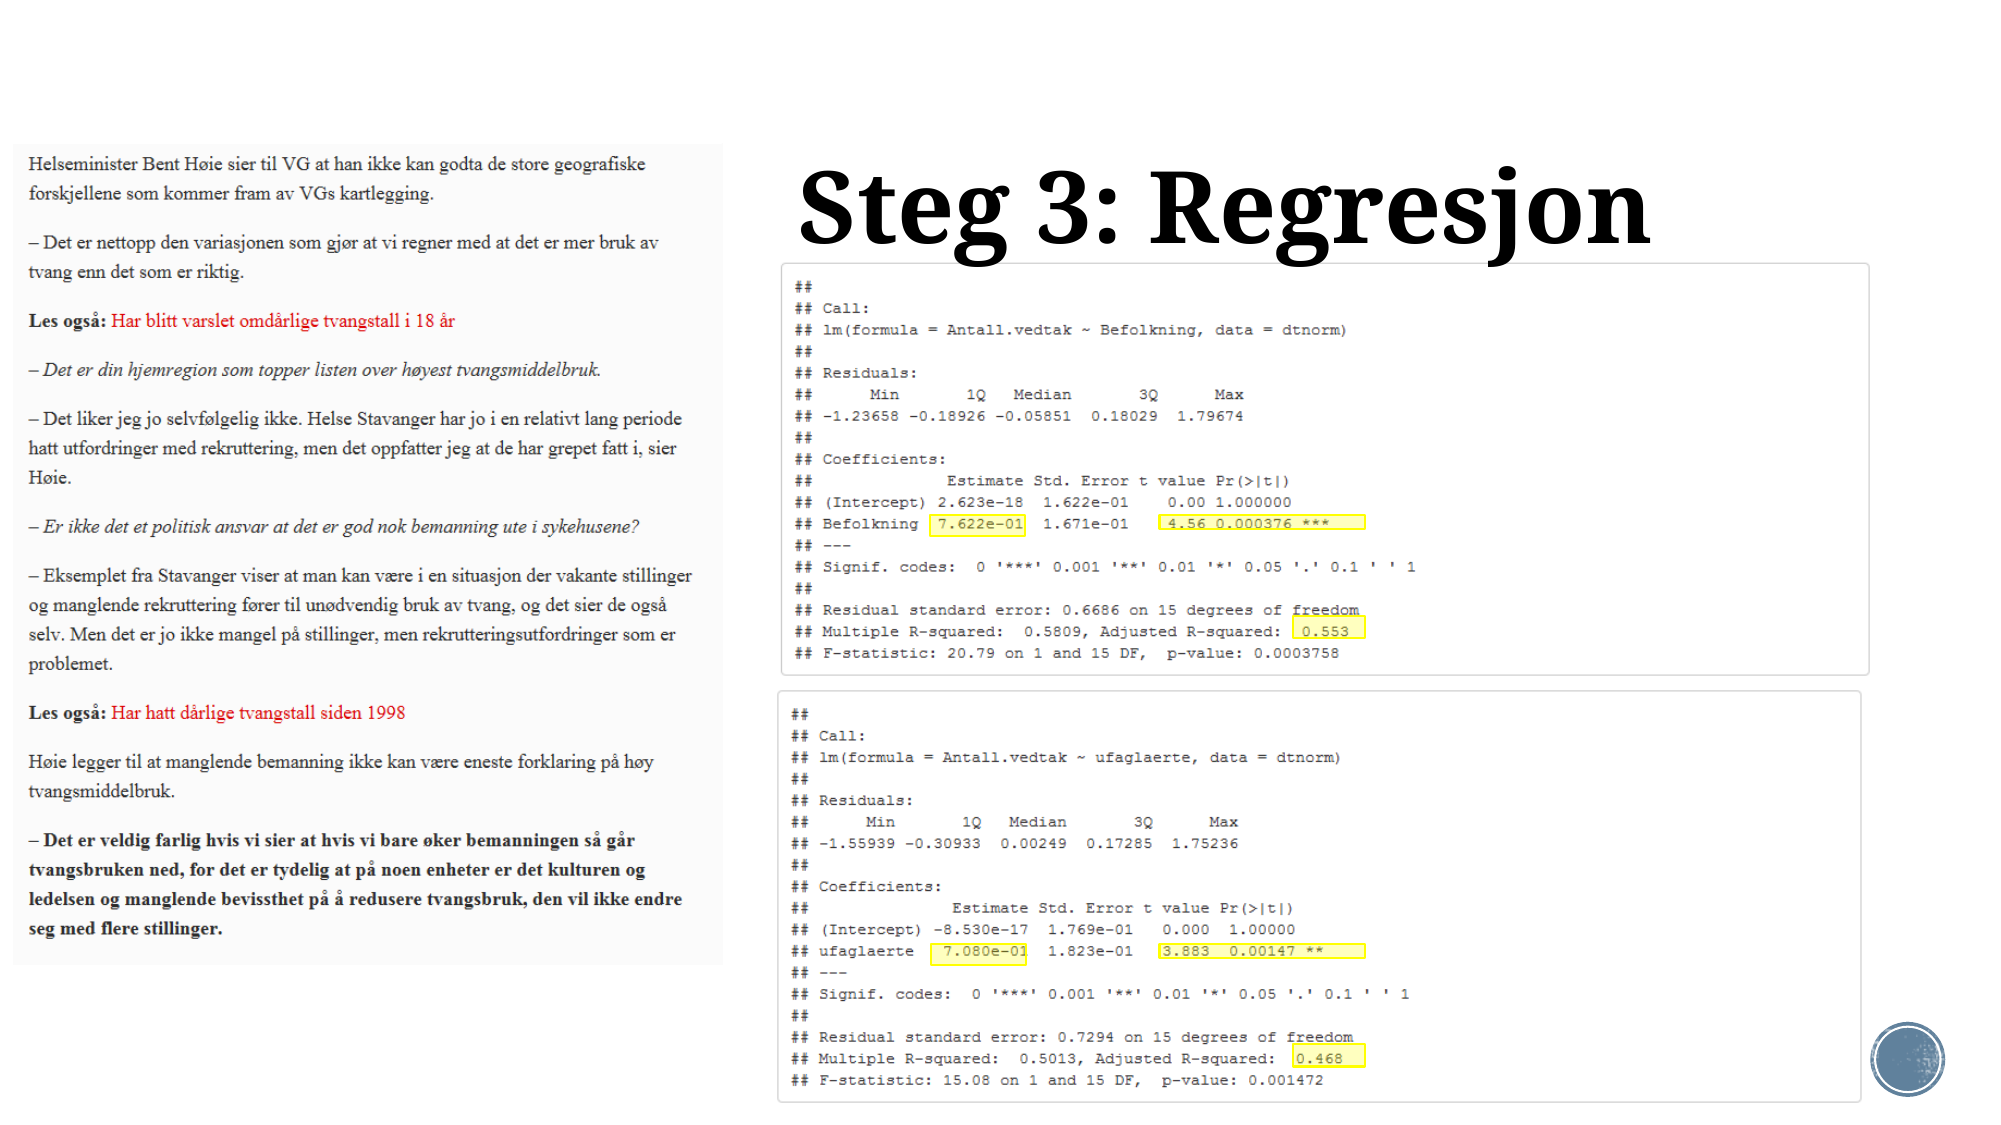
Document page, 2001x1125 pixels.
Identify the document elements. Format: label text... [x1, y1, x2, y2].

picture [13, 143, 723, 965]
title Steg 3: Regresjon [783, 79, 1826, 257]
picture [775, 258, 1883, 1110]
